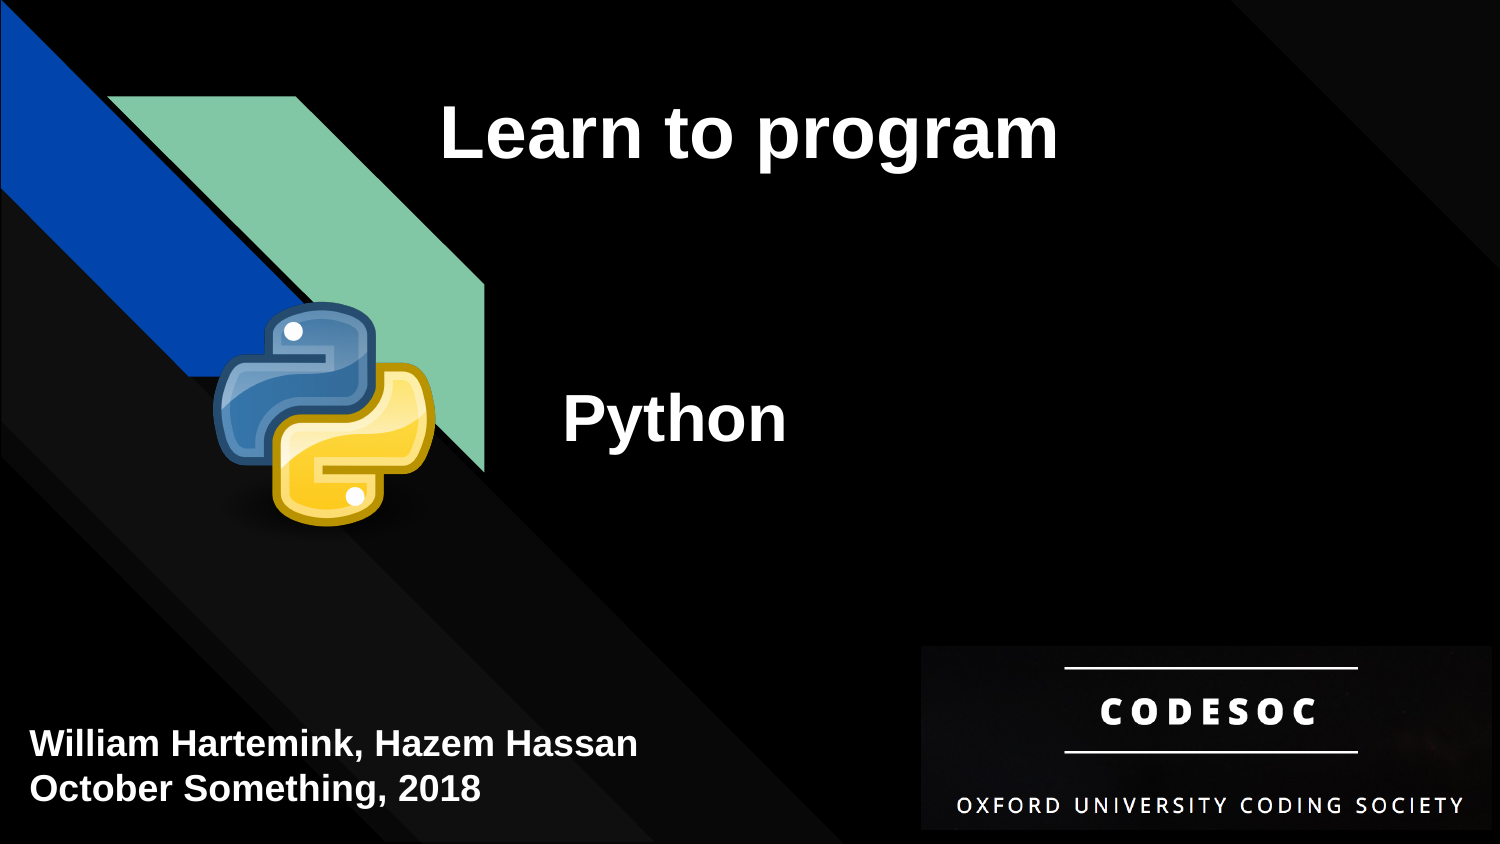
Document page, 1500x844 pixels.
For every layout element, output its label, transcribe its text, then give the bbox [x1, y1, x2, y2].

picture [921, 645, 1492, 831]
text_box Learn to program [0, 68, 1500, 194]
text_box William Hartemink, Hazem Hassan October Something, 2018 [14, 703, 832, 773]
text_box Python [547, 359, 815, 485]
picture [198, 295, 451, 548]
